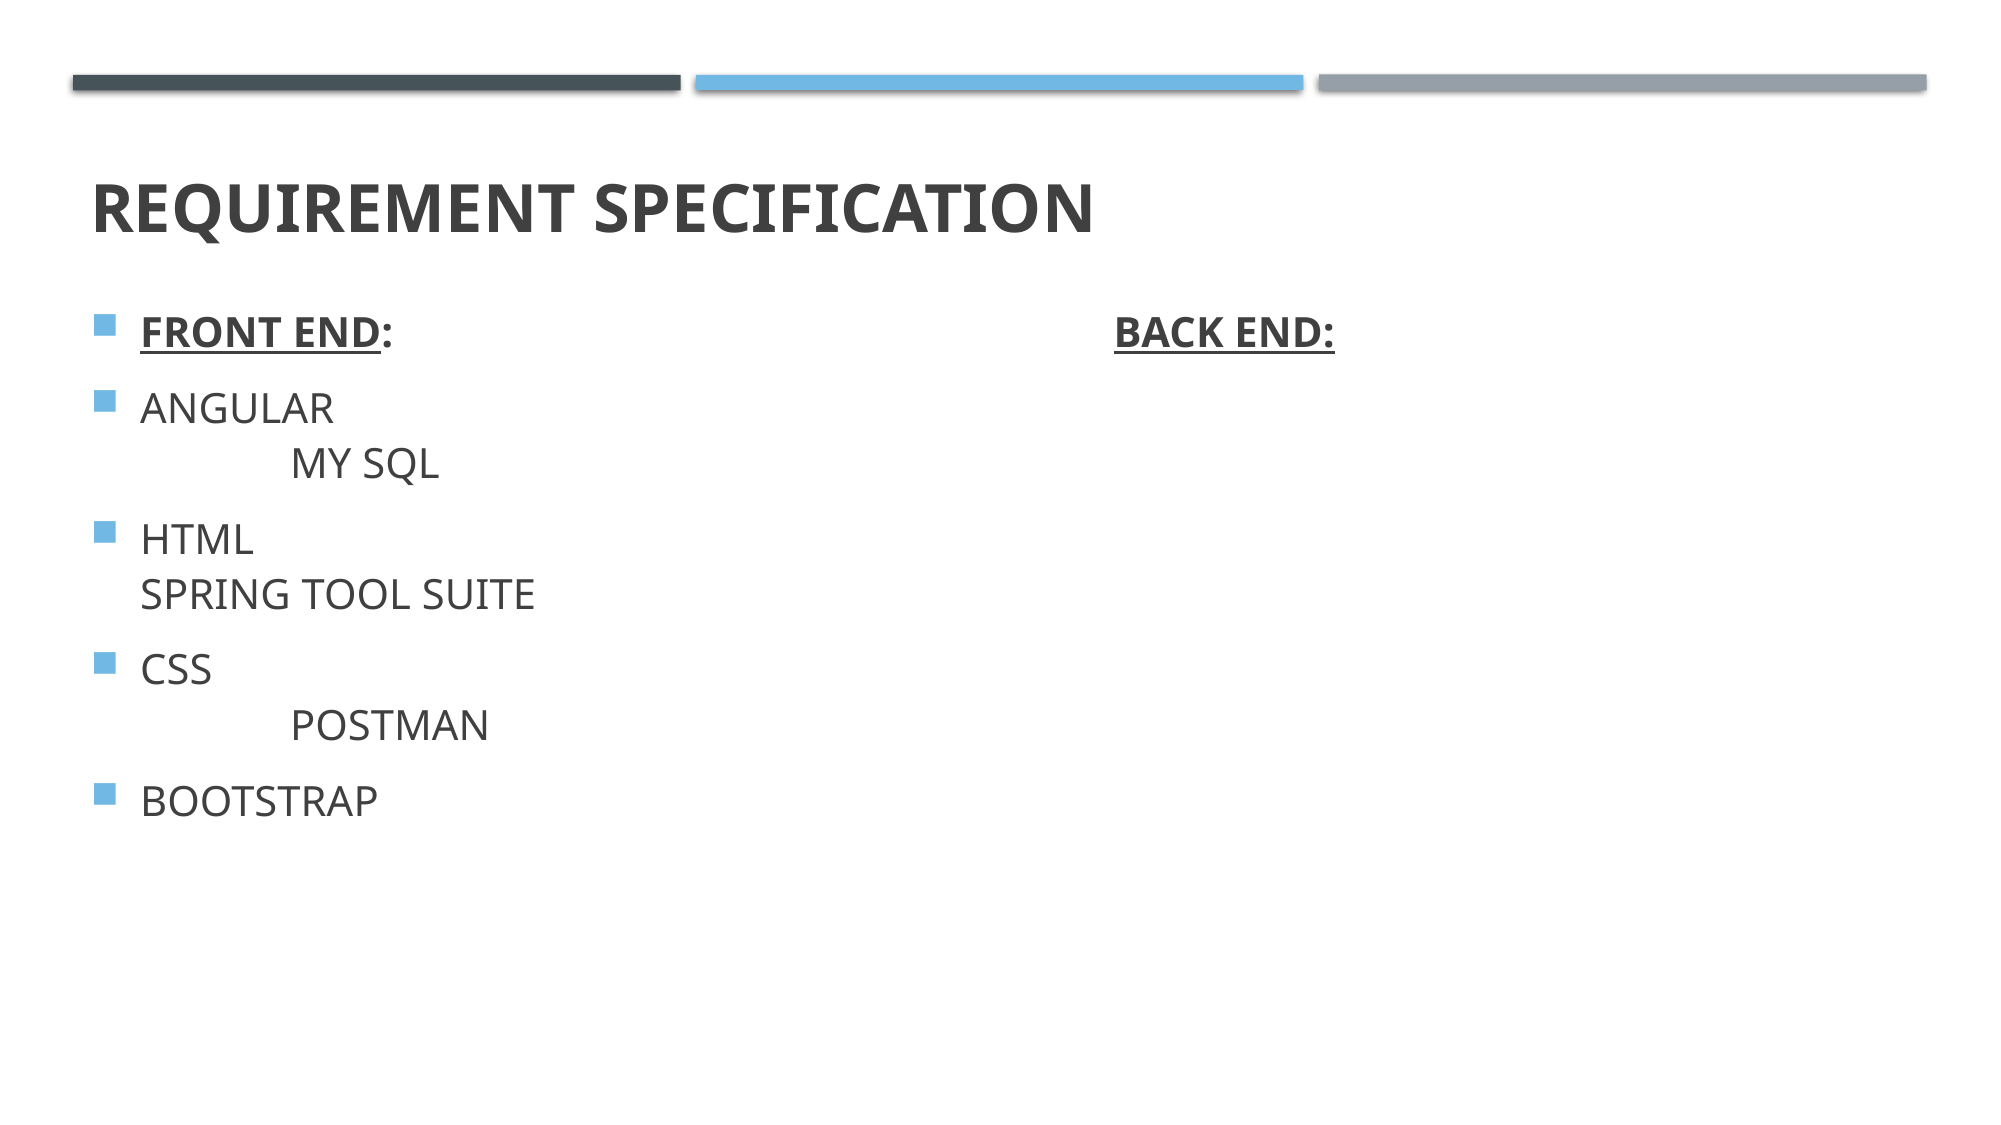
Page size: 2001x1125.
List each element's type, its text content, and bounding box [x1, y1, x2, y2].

title REQUIREMENT SPECIFICATION [74, 90, 1896, 254]
list FRONT END: BACK END: ANGULAR MY SQL HTML SPRING TOOL SUITE CSS POSTMAN BOOTSTRAP [74, 264, 1885, 861]
